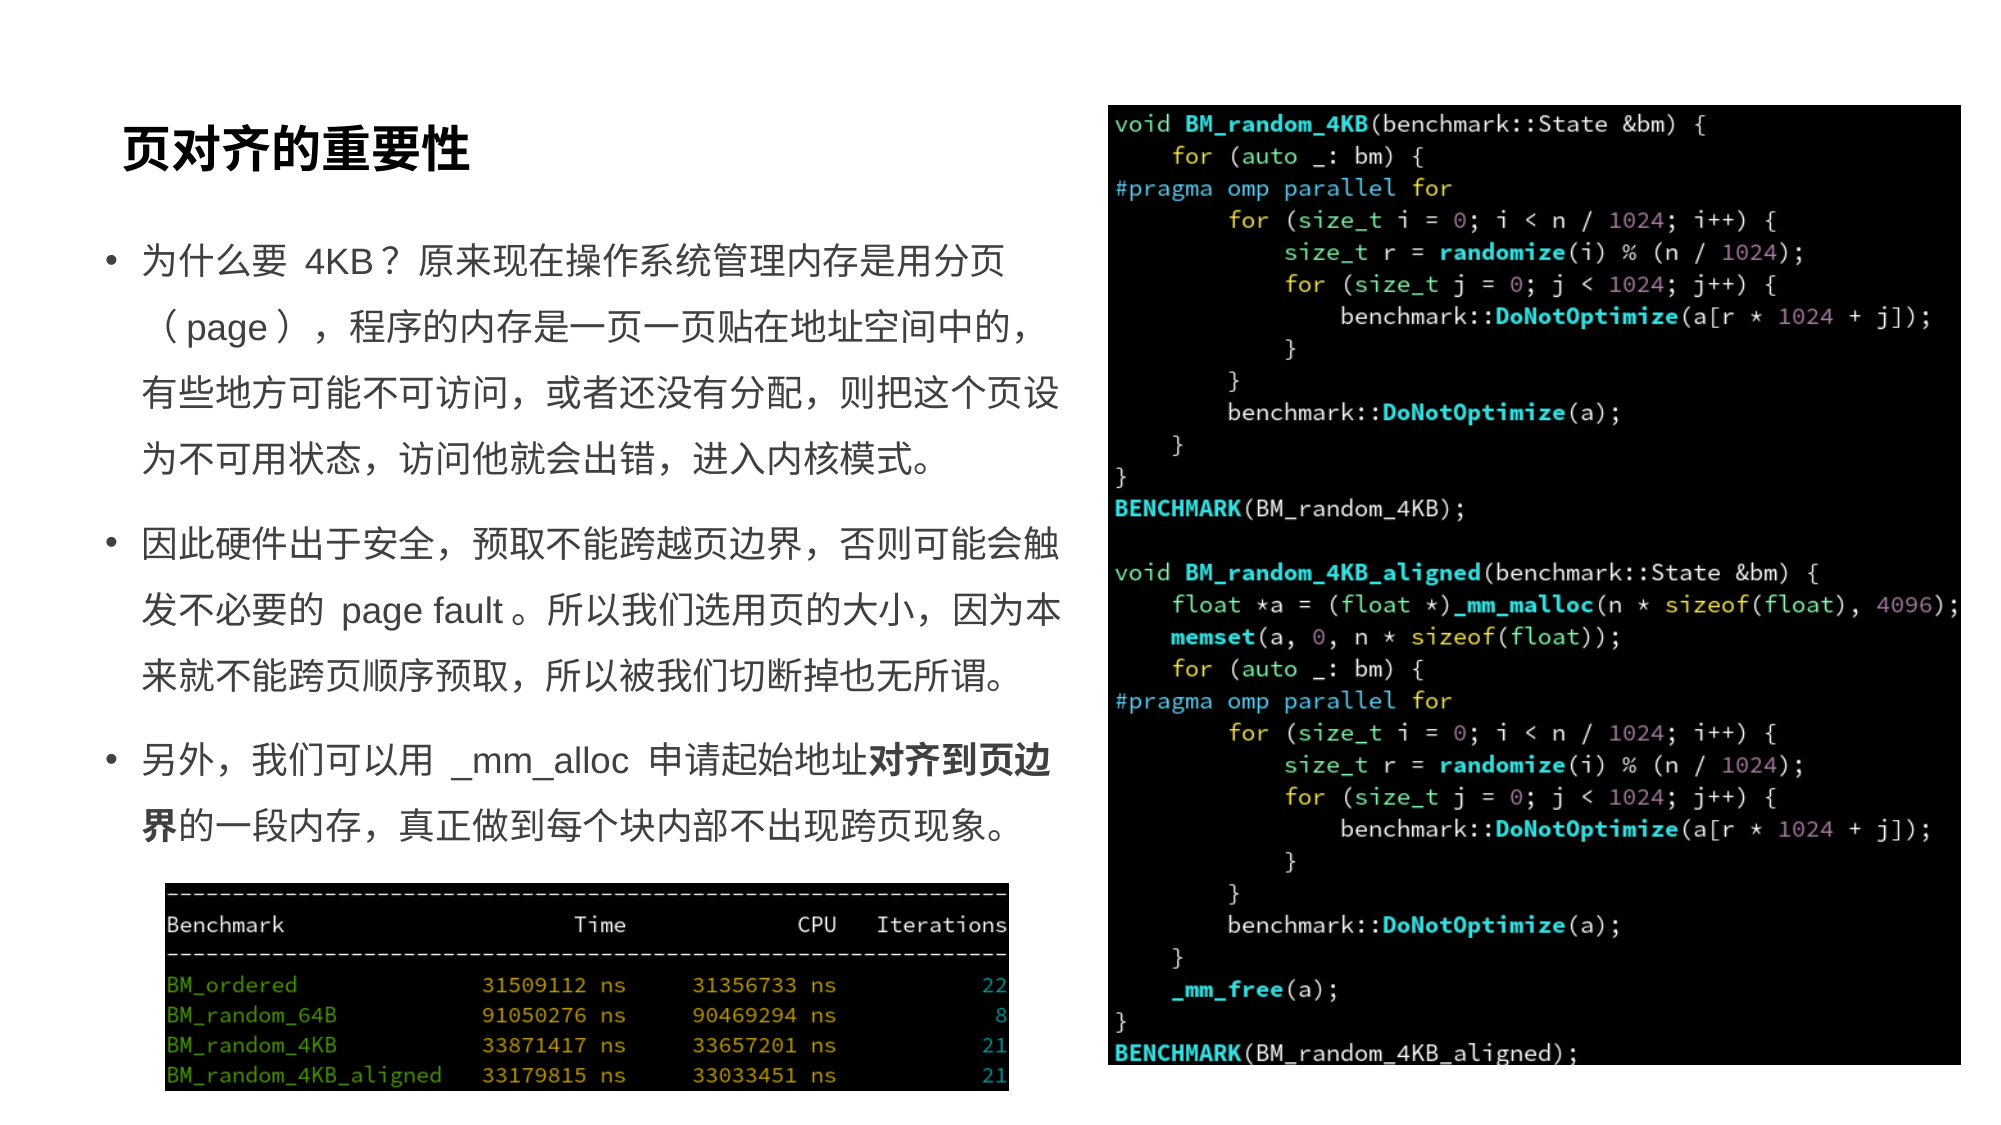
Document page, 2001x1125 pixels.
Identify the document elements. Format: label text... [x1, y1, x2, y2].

list 为什么要 4KB？原来现在操作系统管理内存是用分页（page），程序的内存是一页一页贴在地址空间中的，有些地方可能不可访问，或者还没有分配，则把这个页设为不可用状态，访问他就会出错，进入内核模式。 因此硬件出于安全，预取不能跨越页边界，否则可能会触发不必要的 page fault。所以我们选用页的大小，因为本来就不能跨页顺序预取，所以被我们切断掉也无所谓。 另外，我们可以用 _mm_alloc 申请起始地址对齐到页边界的一段内存，真正做到每个块内部不出现跨页现象。 [90, 208, 1084, 962]
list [1108, 105, 1961, 1065]
title 页对齐的重要性 [106, 42, 1832, 260]
picture [165, 883, 1009, 1091]
